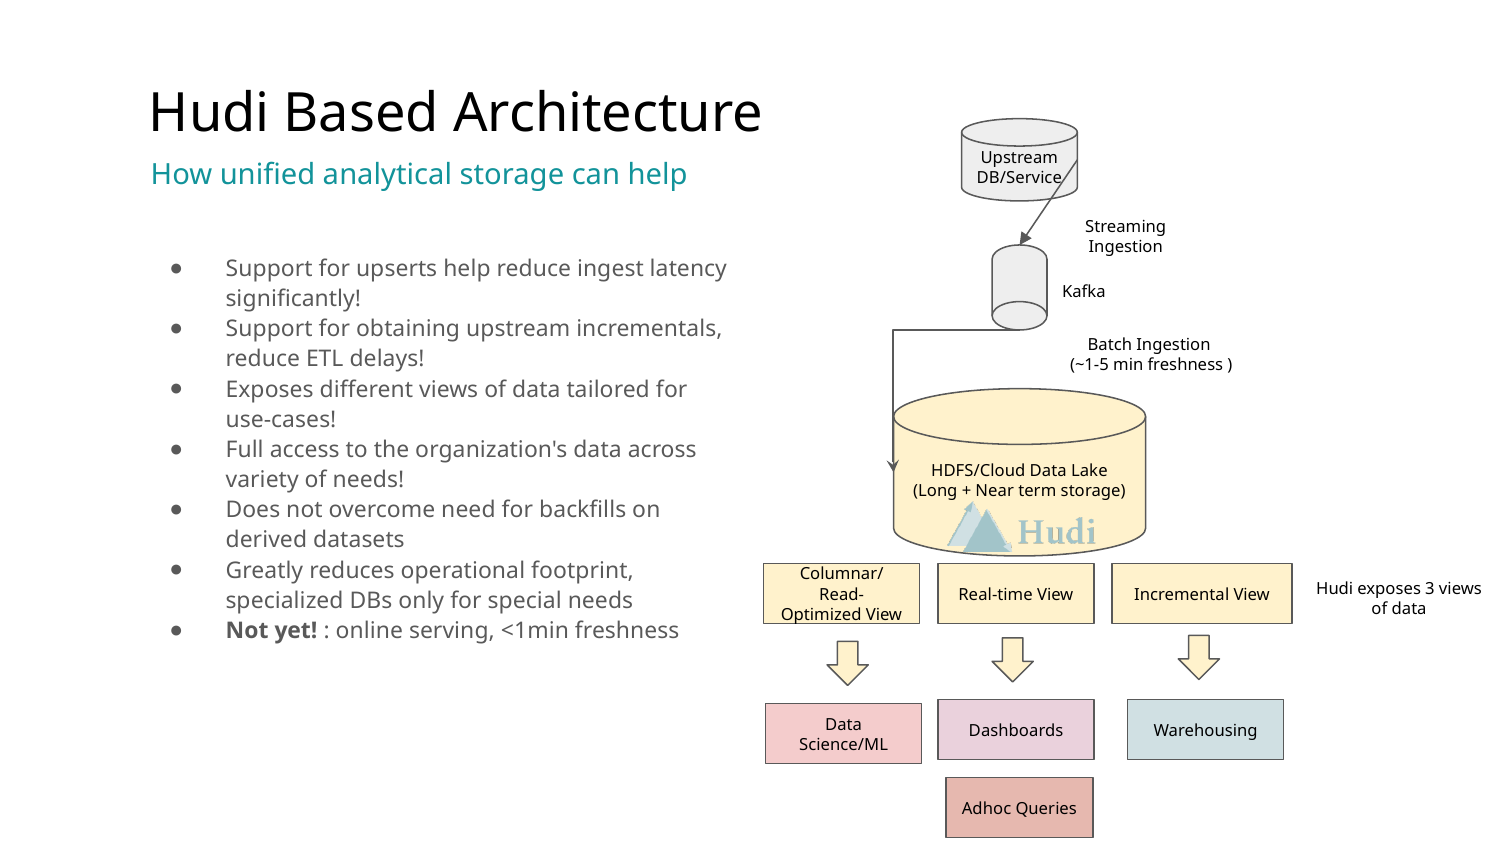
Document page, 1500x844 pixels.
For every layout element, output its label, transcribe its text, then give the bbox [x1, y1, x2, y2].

text_box [827, 641, 869, 686]
text_box [992, 637, 1034, 682]
text_box Batch Ingestion (~1-5 min freshness ) [1046, 318, 1256, 379]
text_box Real-time View [937, 563, 1094, 624]
text_box Dashboards [937, 699, 1094, 760]
subtitle Support for upserts help reduce ingest latency significantly! Support for obtaining upstream incrementals, reduce ETL delays! Exposes different views of data tailored for use-cases! Full access to the organization's data across variety of needs! Does not overcome need for backfills on derived datasets Greatly reduces operational footprint, specialized DBs only for special needs Not yet! : online serving, <1min freshness [144, 245, 738, 787]
text_box Incremental View [1112, 563, 1292, 624]
text_box HDFS/Cloud Data Lake (Long + Near term storage) [893, 388, 1146, 549]
text_box Columnar/Read-Optimized View [763, 563, 920, 624]
subtitle How unified analytical storage can help [144, 145, 730, 190]
text_box Upstream DB/Service [961, 118, 1078, 201]
title Hudi Based Architecture [143, 71, 985, 143]
text_box Warehousing [1127, 699, 1284, 760]
text_box Data Science/ML [765, 703, 922, 764]
text_box [1178, 635, 1220, 680]
text_box [992, 245, 1047, 330]
text_box Adhoc Queries [946, 777, 1093, 838]
text_box Hudi exposes 3 views of data [1294, 563, 1500, 624]
picture [937, 496, 1102, 553]
text_box Streaming Ingestion [1035, 200, 1216, 245]
text_box Kafka [1046, 265, 1128, 310]
